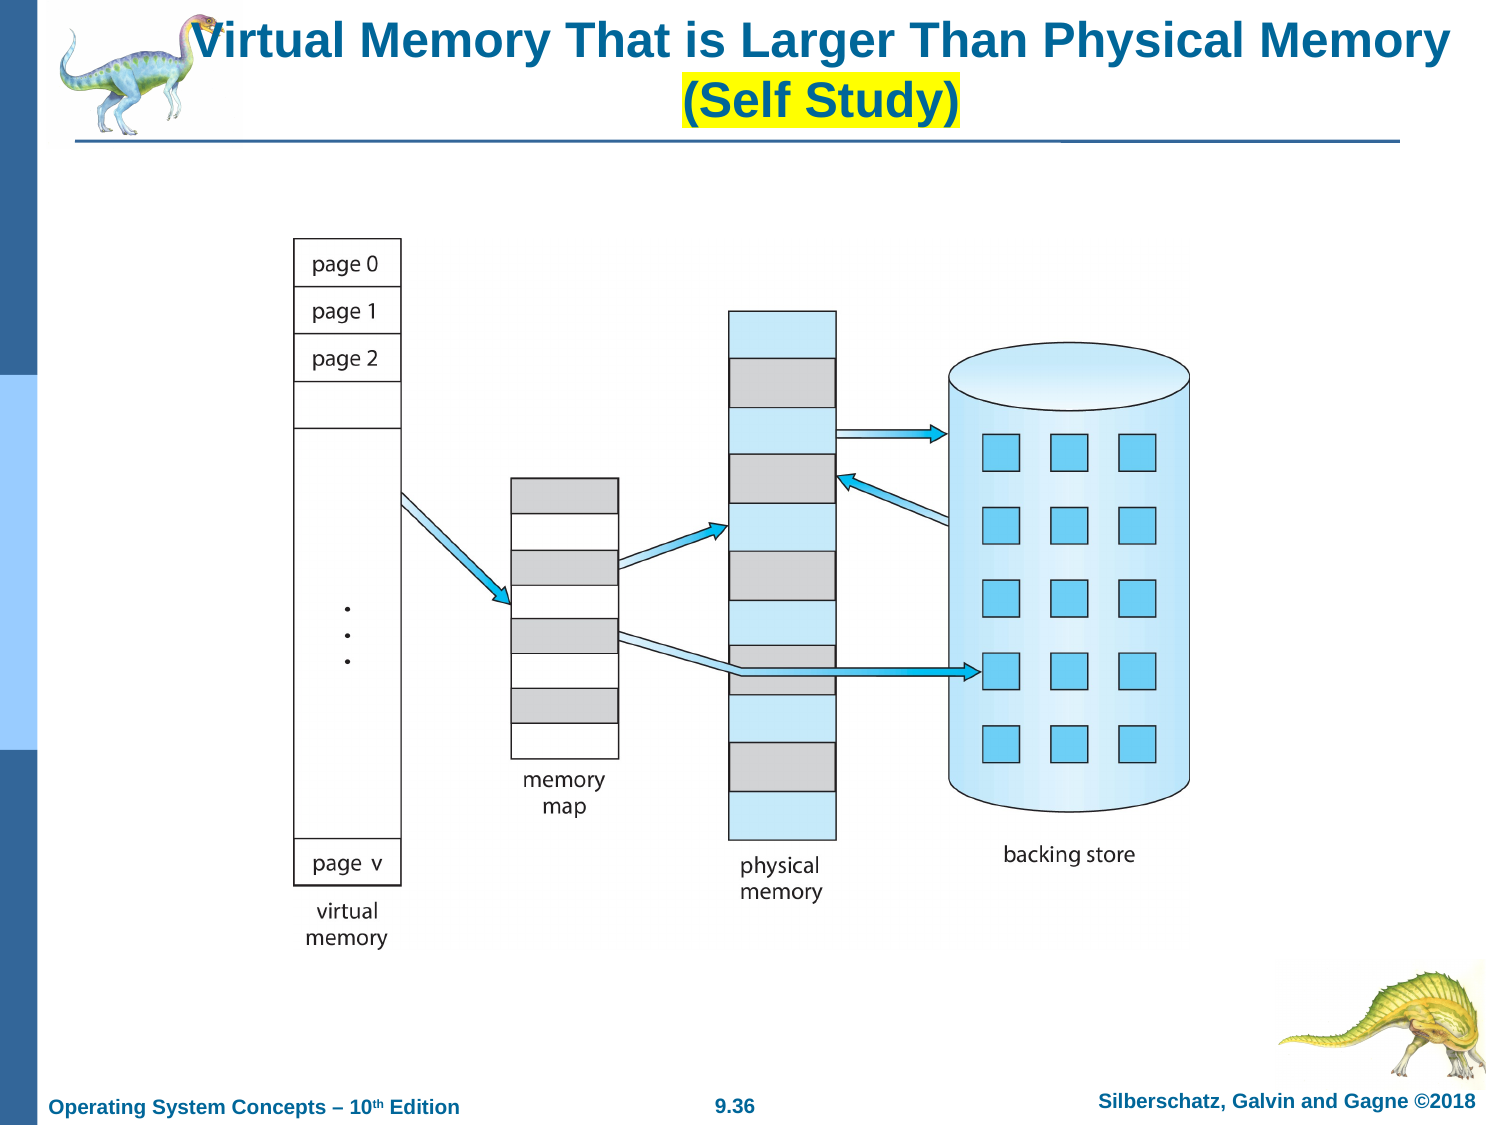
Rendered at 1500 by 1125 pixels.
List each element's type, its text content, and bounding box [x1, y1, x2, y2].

title Virtual Memory That is Larger Than Physical Memory (Self Study) [158, 35, 1484, 136]
picture [46, 0, 243, 149]
picture [1275, 959, 1486, 1090]
picture [293, 238, 1190, 950]
